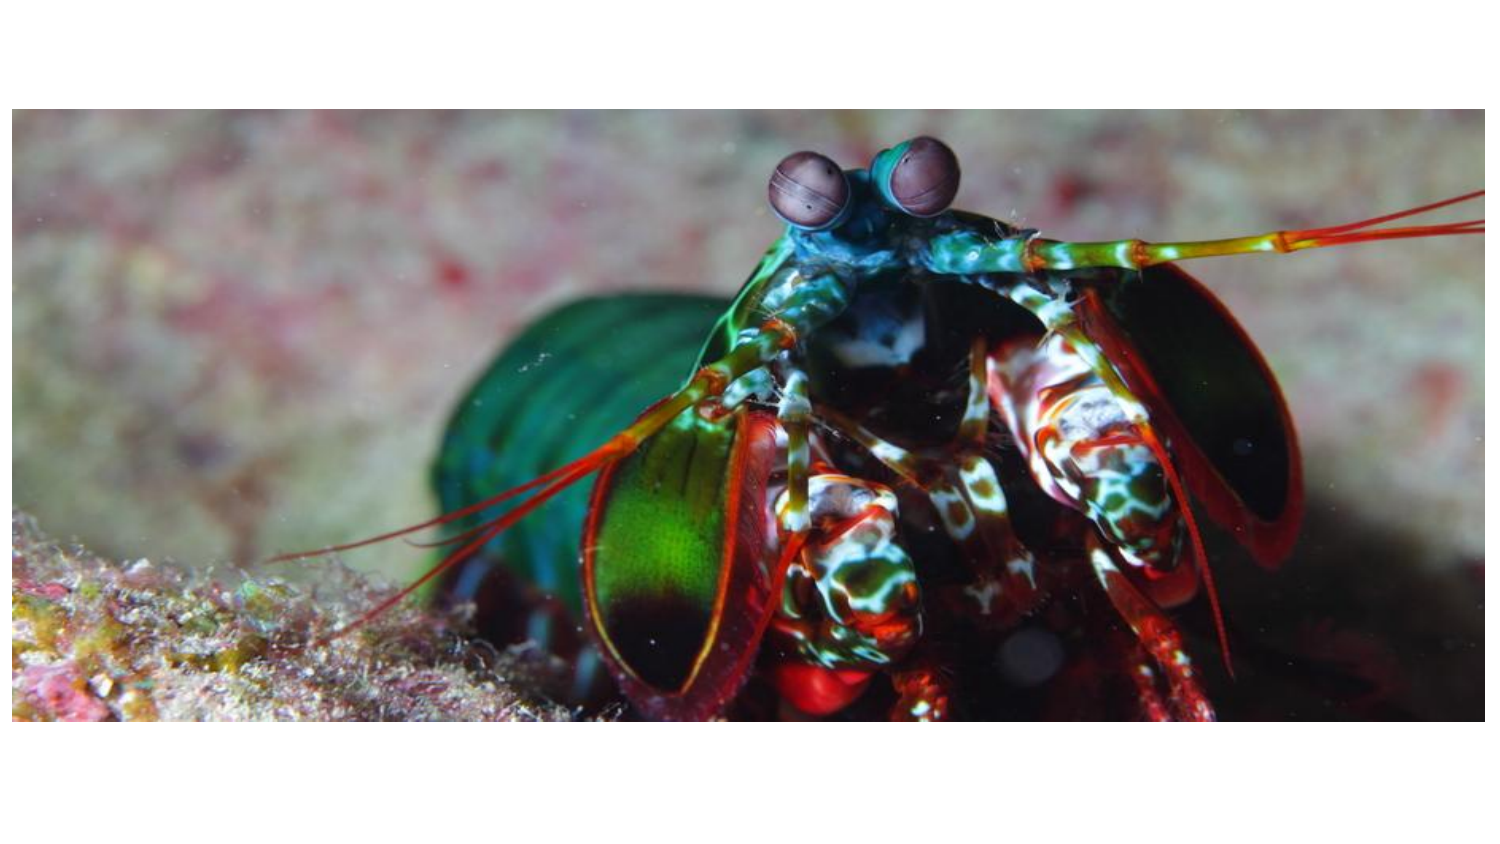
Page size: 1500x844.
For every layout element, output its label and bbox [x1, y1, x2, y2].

picture [12, 109, 1486, 722]
